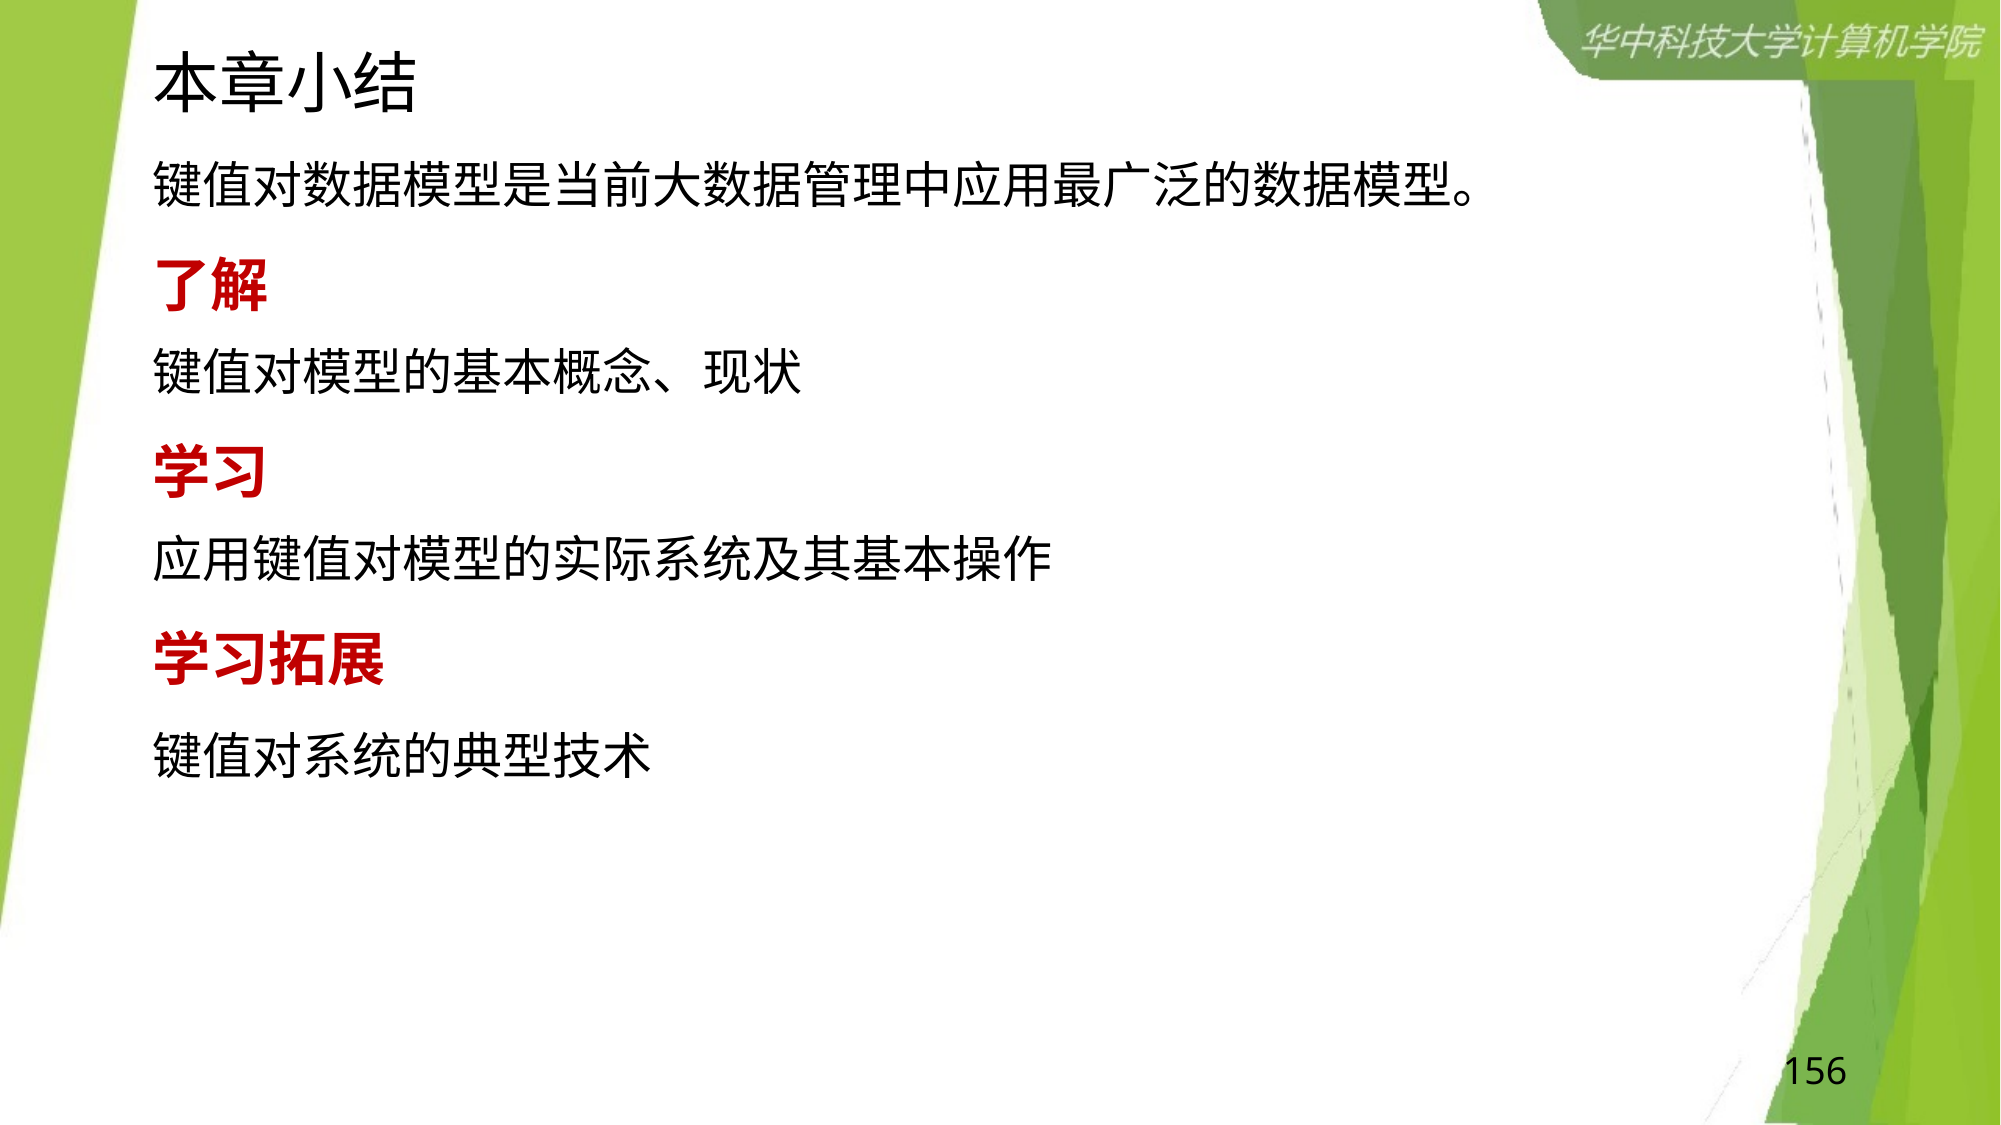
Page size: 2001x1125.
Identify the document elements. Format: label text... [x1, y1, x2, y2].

slide_number 156 [1412, 1042, 1863, 1103]
title 本章小结 [137, 10, 1863, 133]
list 键值对数据模型是当前大数据管理中应用最广泛的数据模型。 了解 键值对模型的基本概念、现状 学习 应用键值对模型的实际系统及其基本操作 学习拓展 键值对系统的典型技术 [137, 133, 1863, 907]
picture [0, 0, 2001, 1125]
